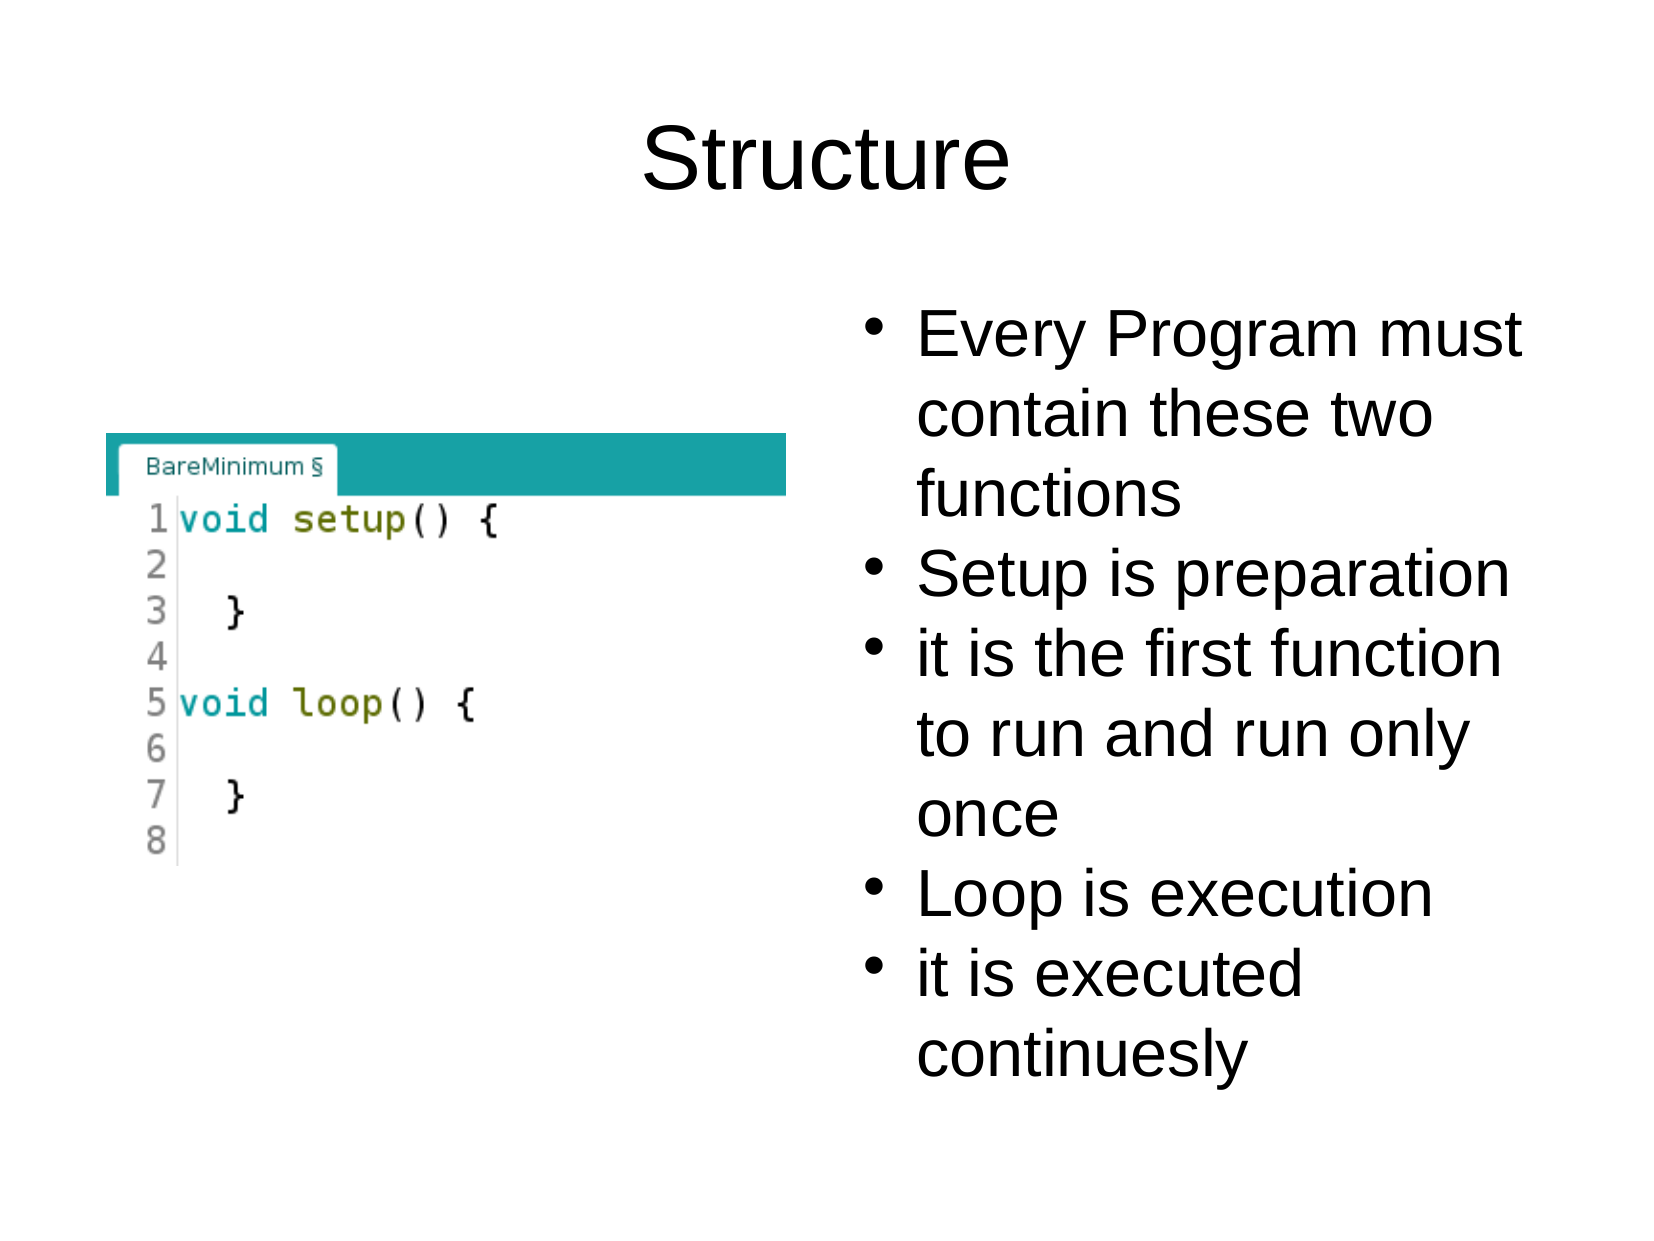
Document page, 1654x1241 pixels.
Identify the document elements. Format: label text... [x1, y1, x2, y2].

picture [105, 433, 786, 866]
text_box Every Program must contain these two functions Setup is preparation it is the first function to run and run only once Loop is execution it is executed continuesly [845, 290, 1572, 1010]
text_box Structure [82, 49, 1571, 257]
